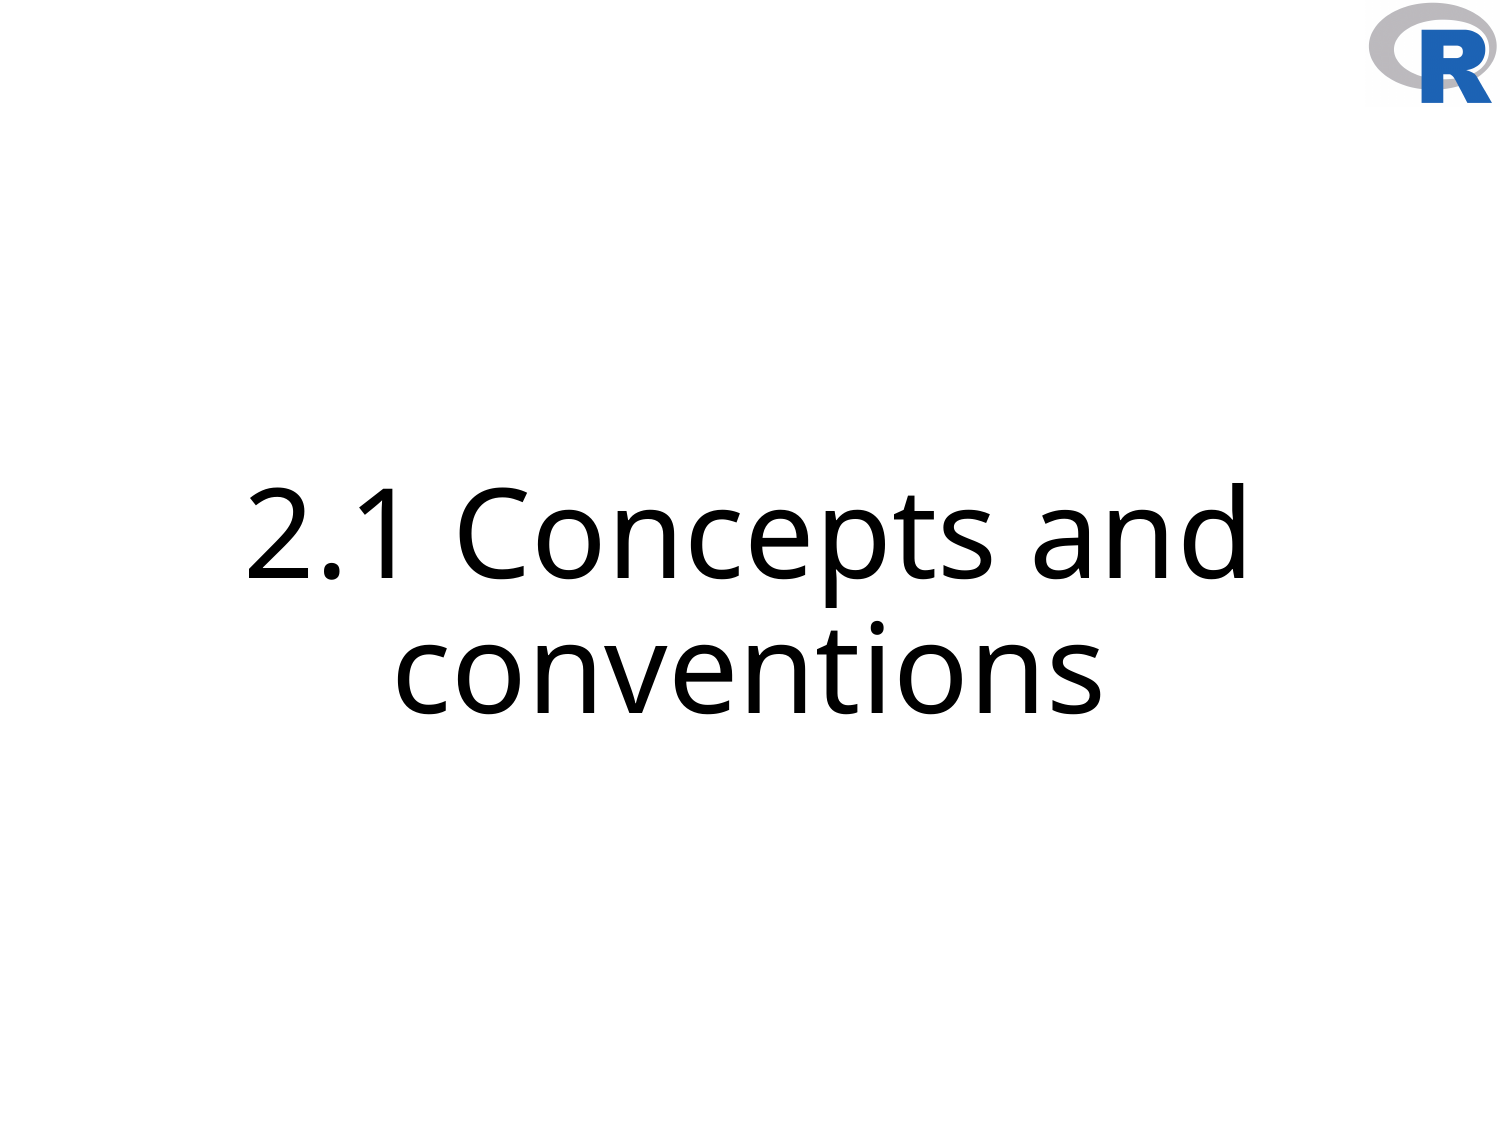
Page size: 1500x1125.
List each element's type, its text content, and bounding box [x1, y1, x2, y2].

picture [1365, 0, 1500, 107]
title 2.1 Concepts and conventions [102, 280, 1397, 749]
